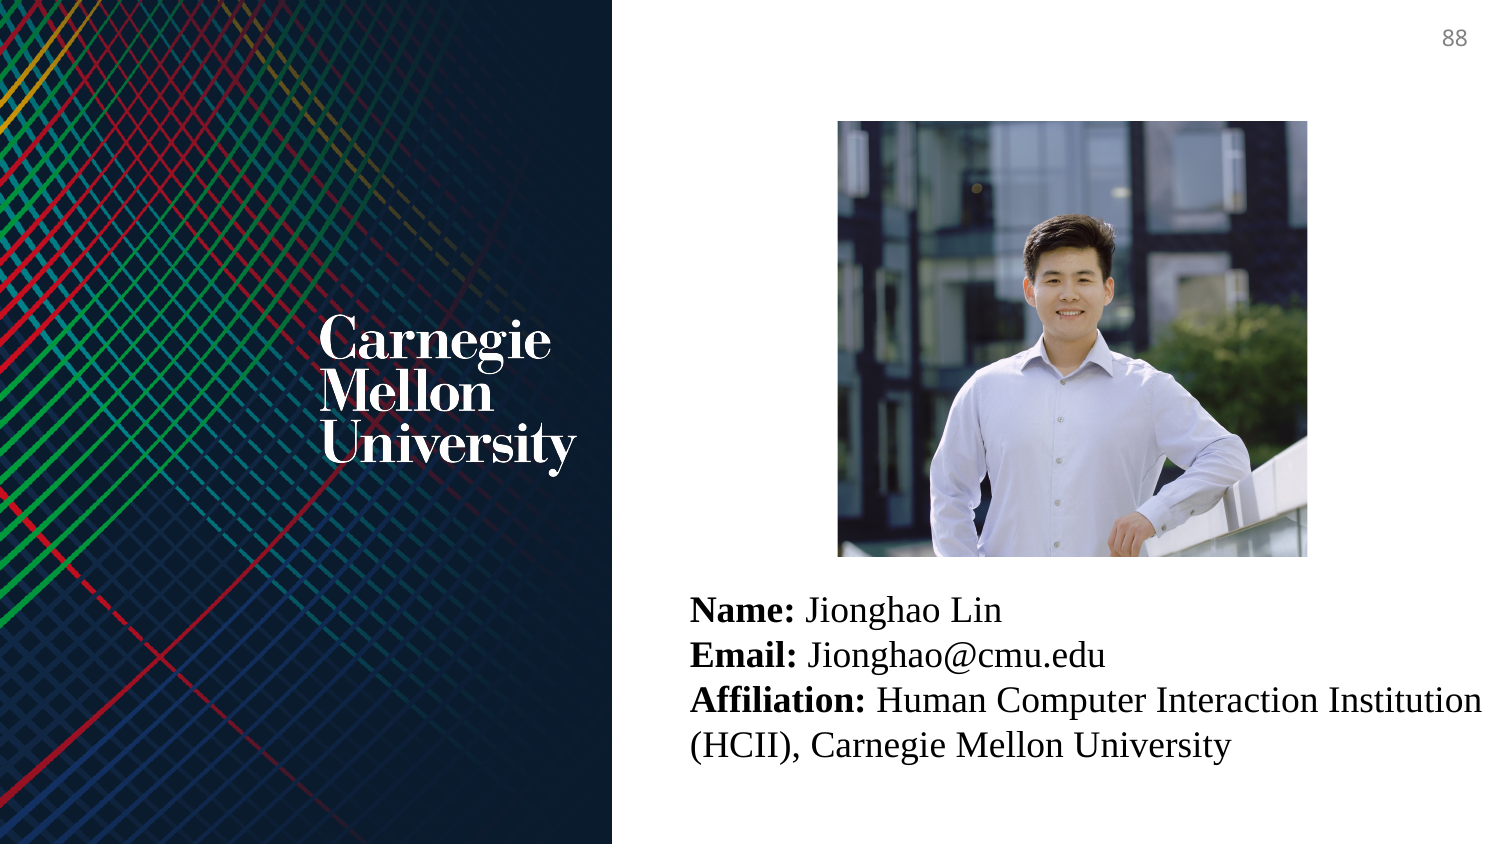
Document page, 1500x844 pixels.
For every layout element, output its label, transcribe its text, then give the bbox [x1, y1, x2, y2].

picture [0, 0, 612, 844]
text_box Name: Jionghao Lin Email: Jionghao@cmu.edu Affiliation: Human Computer Interaction Institution (HCII), Carnegie Mellon University [675, 577, 1500, 844]
picture [837, 121, 1308, 557]
